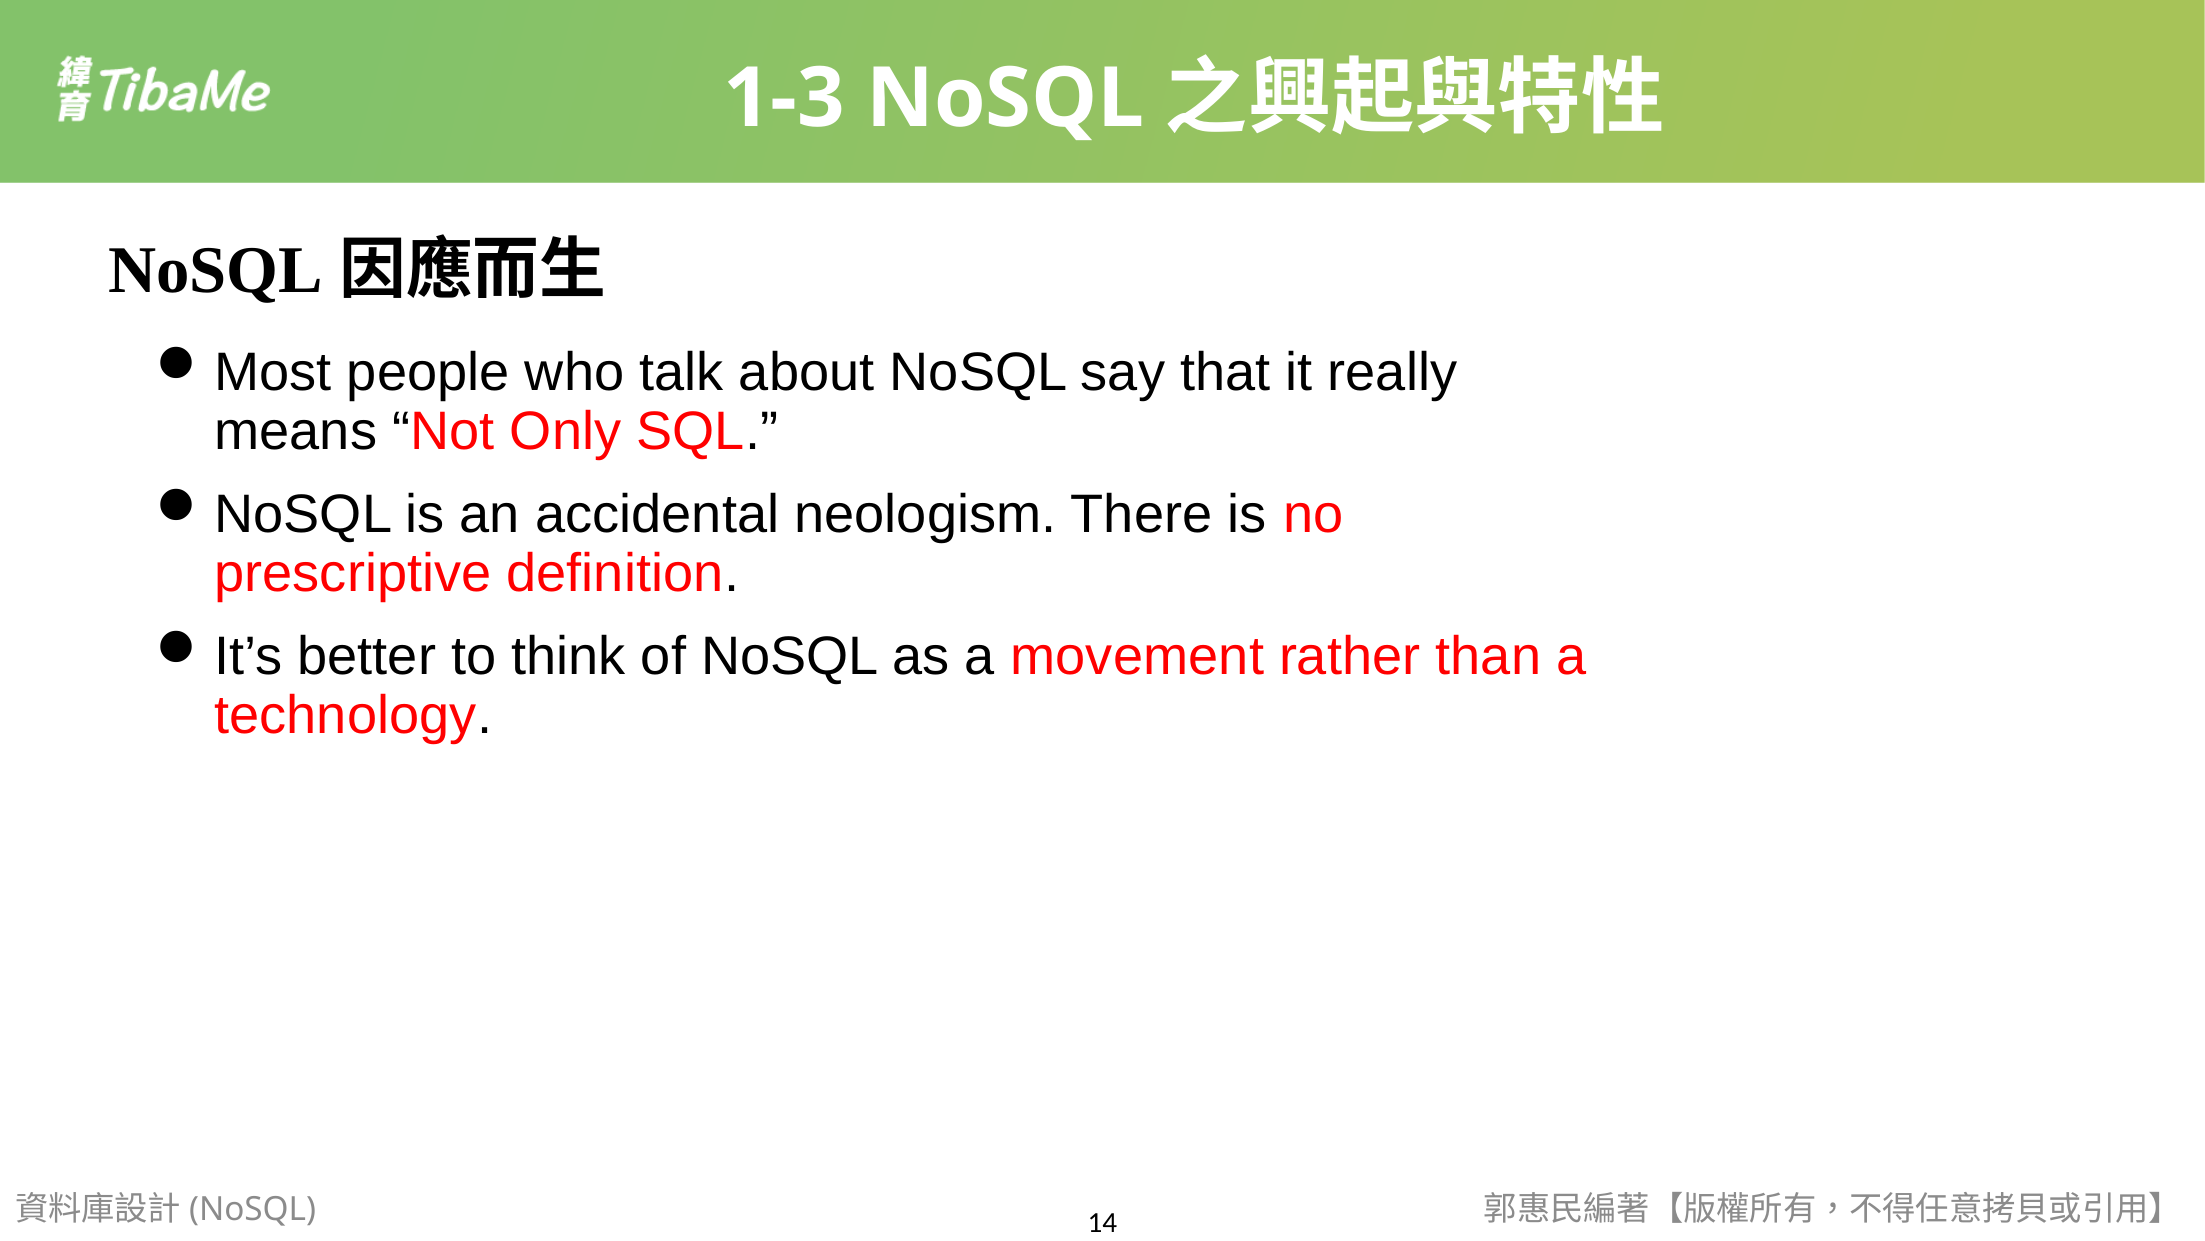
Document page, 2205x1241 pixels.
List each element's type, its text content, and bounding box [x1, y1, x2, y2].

list Most people who talk about NoSQL say that it really means “Not Only SQL.” NoSQL is an accidental neologism. There is no prescriptive definition. It’s better to think of NoSQL as a movement rather than a technology. [141, 336, 1647, 472]
slide_number 郭惠民編著【版權所有，不得任意拷貝或引用】 [1304, 1174, 2205, 1241]
slide_number 資料庫設計(NoSQL) [0, 1174, 496, 1241]
list 1-3 NoSQL之興起與特性 [356, 46, 2050, 151]
list NoSQL因應而生 [93, 227, 2113, 351]
picture [0, 0, 2205, 1240]
